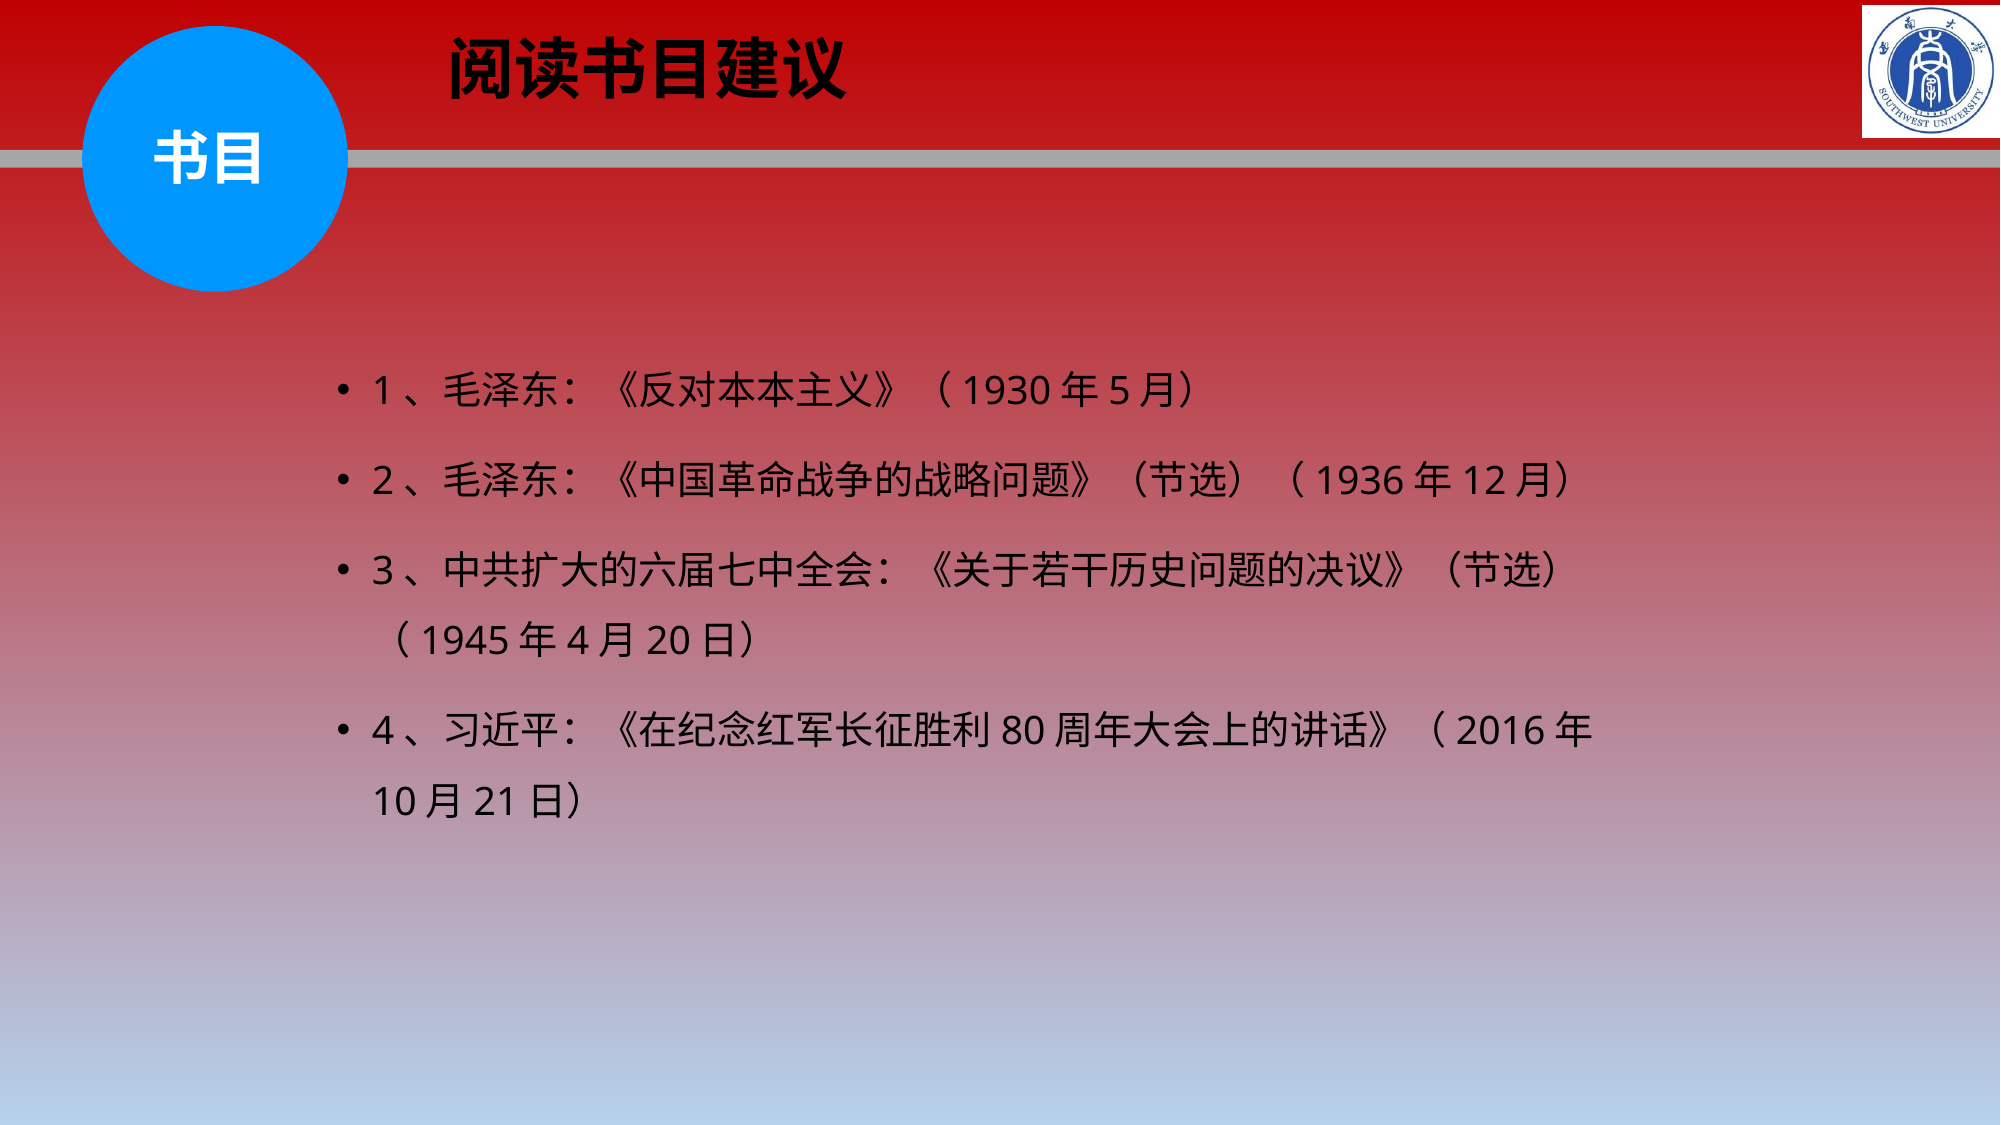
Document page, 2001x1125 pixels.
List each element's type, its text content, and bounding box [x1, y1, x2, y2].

picture [1862, 5, 2000, 138]
list 1、毛泽东：《反对本本主义》（1930年5月） 2、毛泽东：《中国革命战争的战略问题》（节选）（1936年12月） 3、中共扩大的六届七中全会：《关于若干历史问题的决议》（节选）（1945年4月20日） 4、习近平：《在纪念红军长征胜利80周年大会上的讲话》（2016年10月21日） [321, 333, 1621, 900]
list 阅读书目建议 [432, 28, 1589, 122]
text_box 书目 [136, 121, 284, 200]
